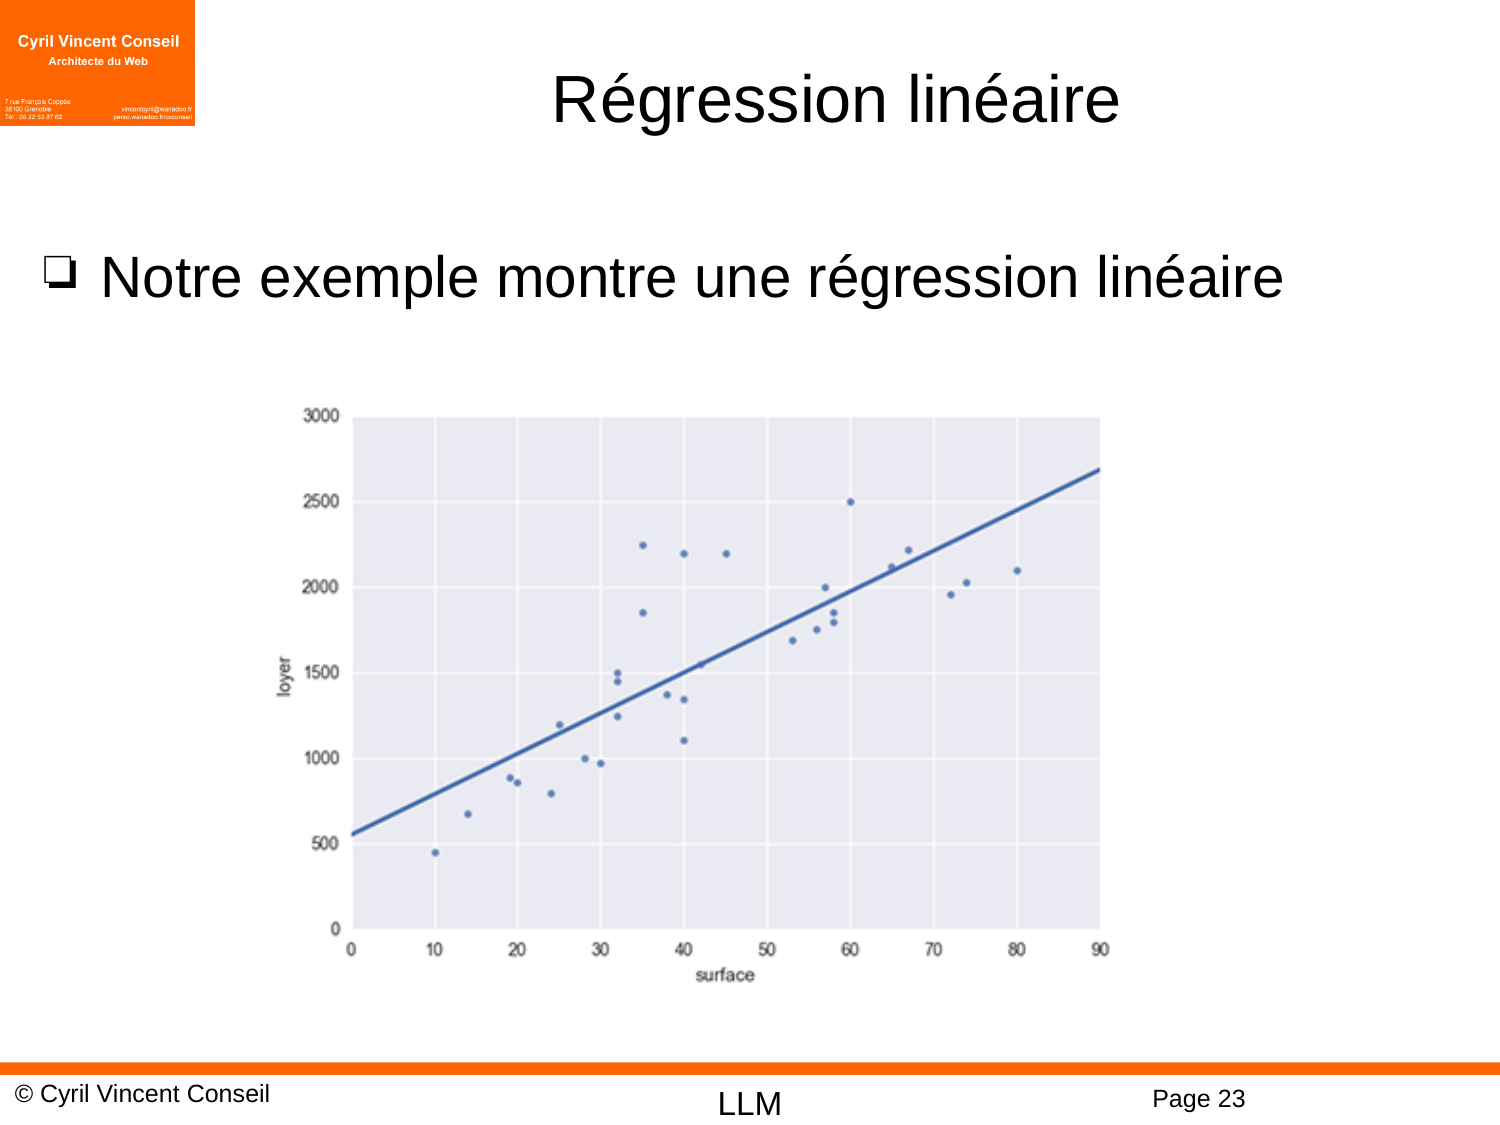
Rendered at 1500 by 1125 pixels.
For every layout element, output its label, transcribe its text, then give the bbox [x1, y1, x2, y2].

title Régression linéaire [194, 2, 1480, 190]
picture [265, 396, 1121, 996]
list Notre exemple montre une régression linéaire [29, 231, 1468, 1059]
picture [0, 0, 195, 126]
